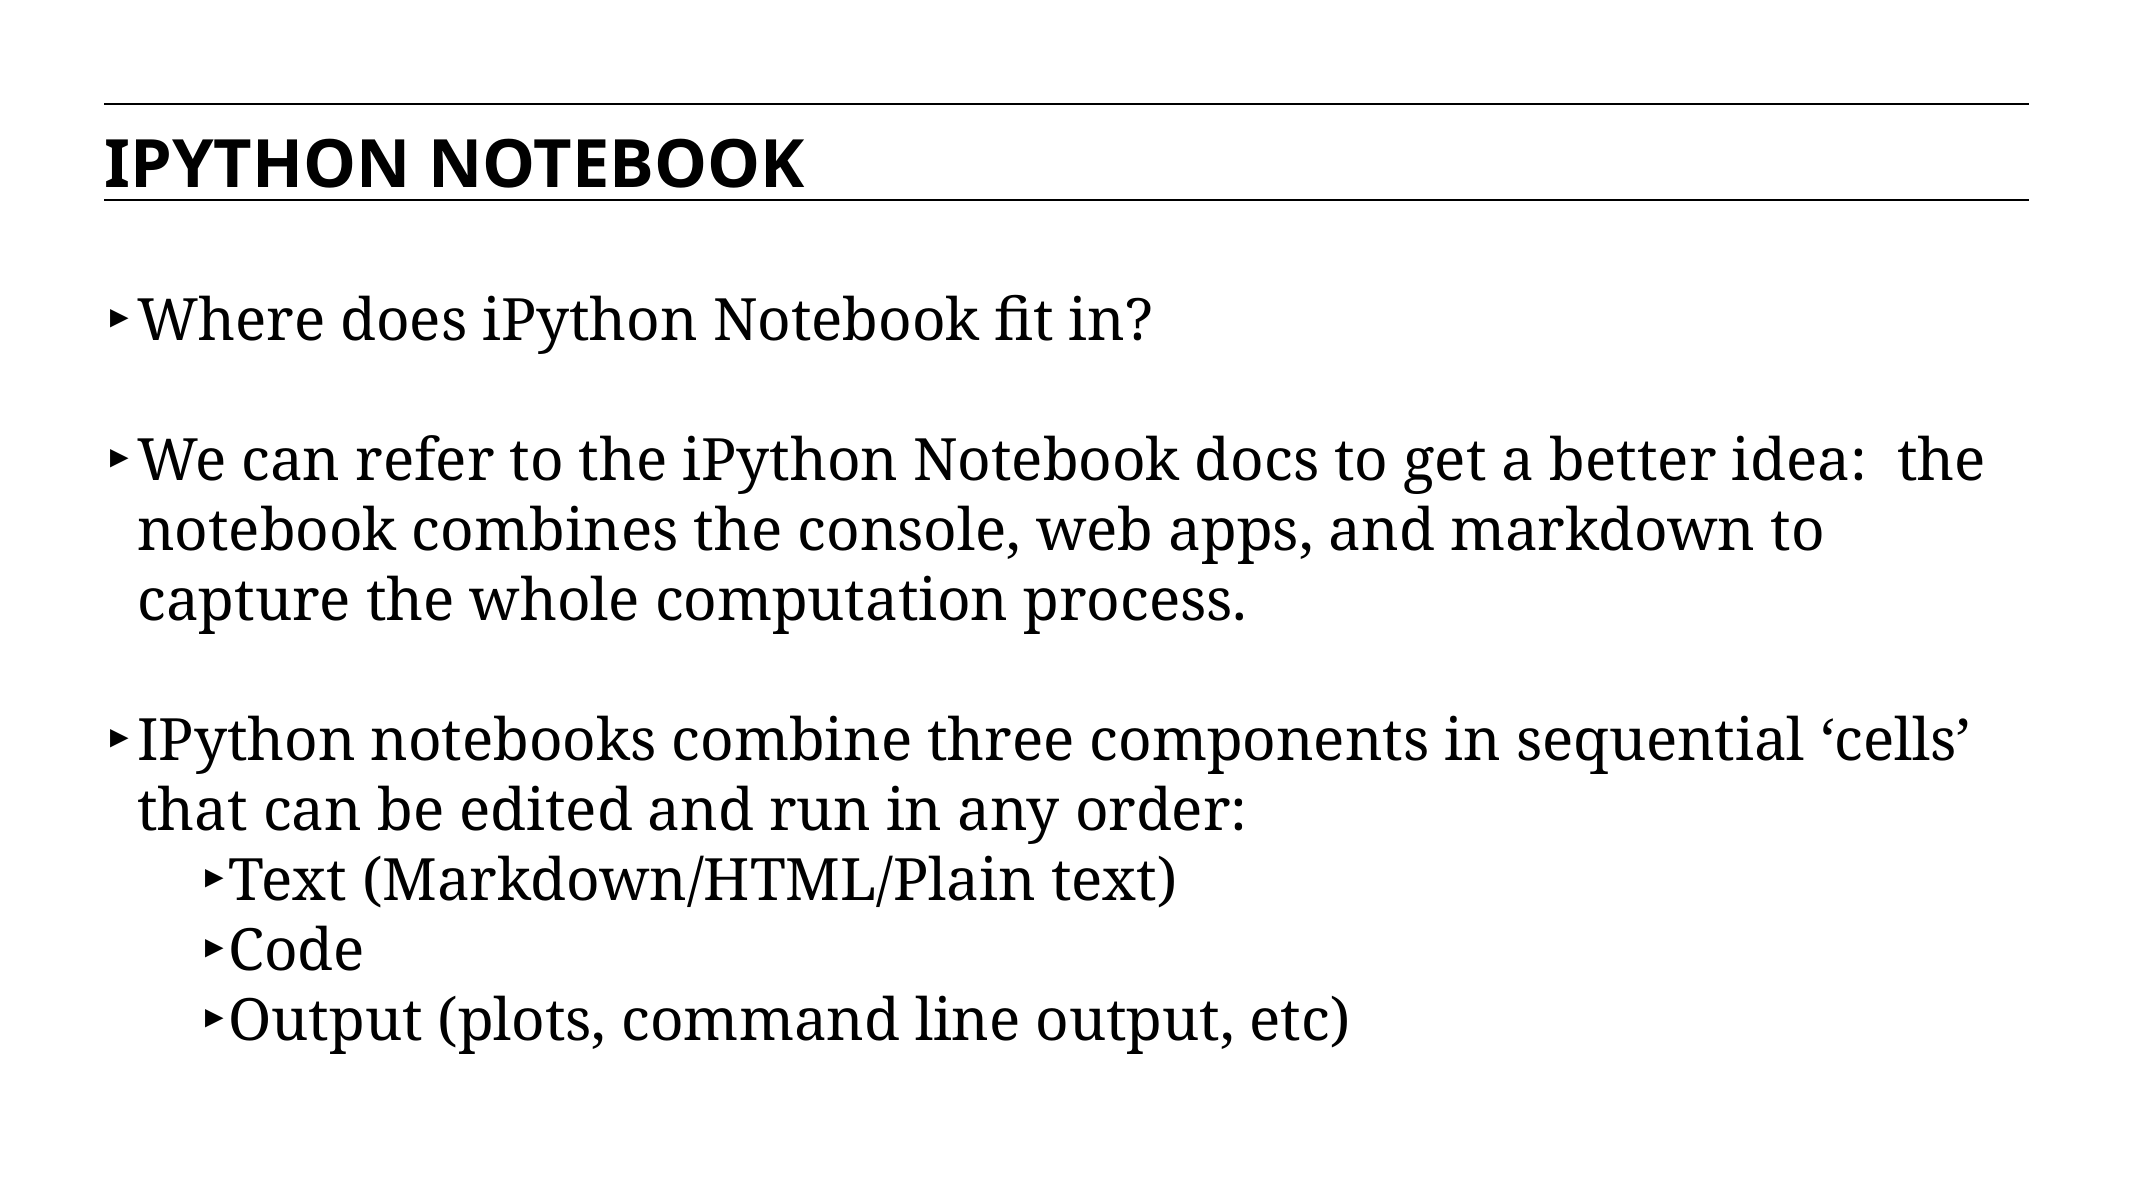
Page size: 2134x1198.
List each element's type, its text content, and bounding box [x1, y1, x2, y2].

text_box IPYTHON NOTEBOOK [104, 120, 2030, 192]
list Where does iPython Notebook fit in? We can refer to the iPython Notebook docs to get a better idea: the notebook combines the console, web apps, and markdown to capture the whole computation process. IPython notebooks combine three components in sequential ‘cells’ that can be edited and run in any order: Text (Markdown/HTML/Plain text) Code Output (plots, command line output, etc) [104, 212, 2030, 837]
